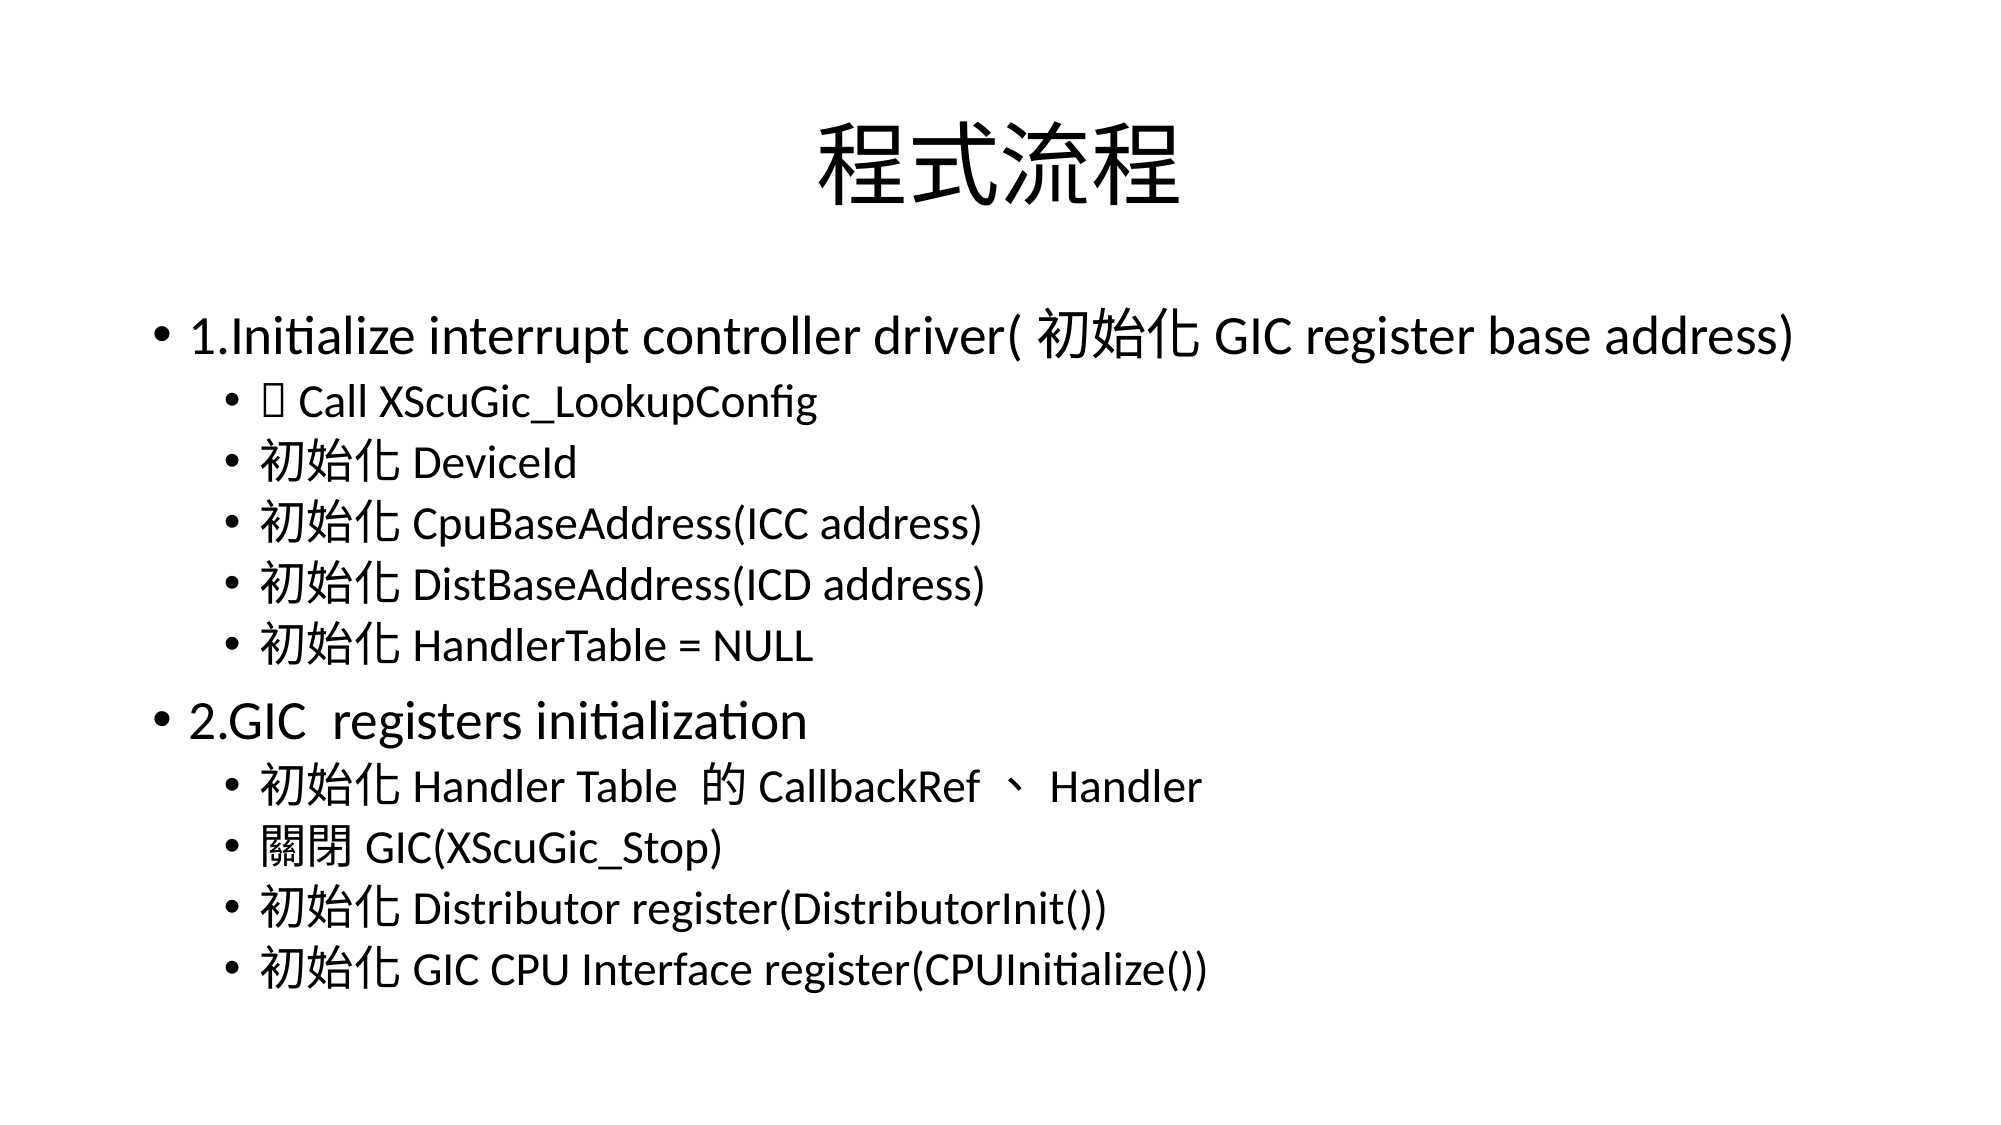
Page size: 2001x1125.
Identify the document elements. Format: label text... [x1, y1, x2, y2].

title 程式流程 [137, 59, 1863, 278]
list 1.Initialize interrupt controller driver(初始化GIC register base address)  Call XScuGic_LookupConfig 初始化DeviceId 初始化CpuBaseAddress(ICC address) 初始化DistBaseAddress(ICD address) 初始化HandlerTable = NULL 2.GIC registers initialization 初始化Handler Table 的CallbackRef、Handler 關閉GIC(XScuGic_Stop) 初始化Distributor register(DistributorInit()) 初始化GIC CPU Interface register(CPUInitialize()) [137, 299, 1863, 1014]
